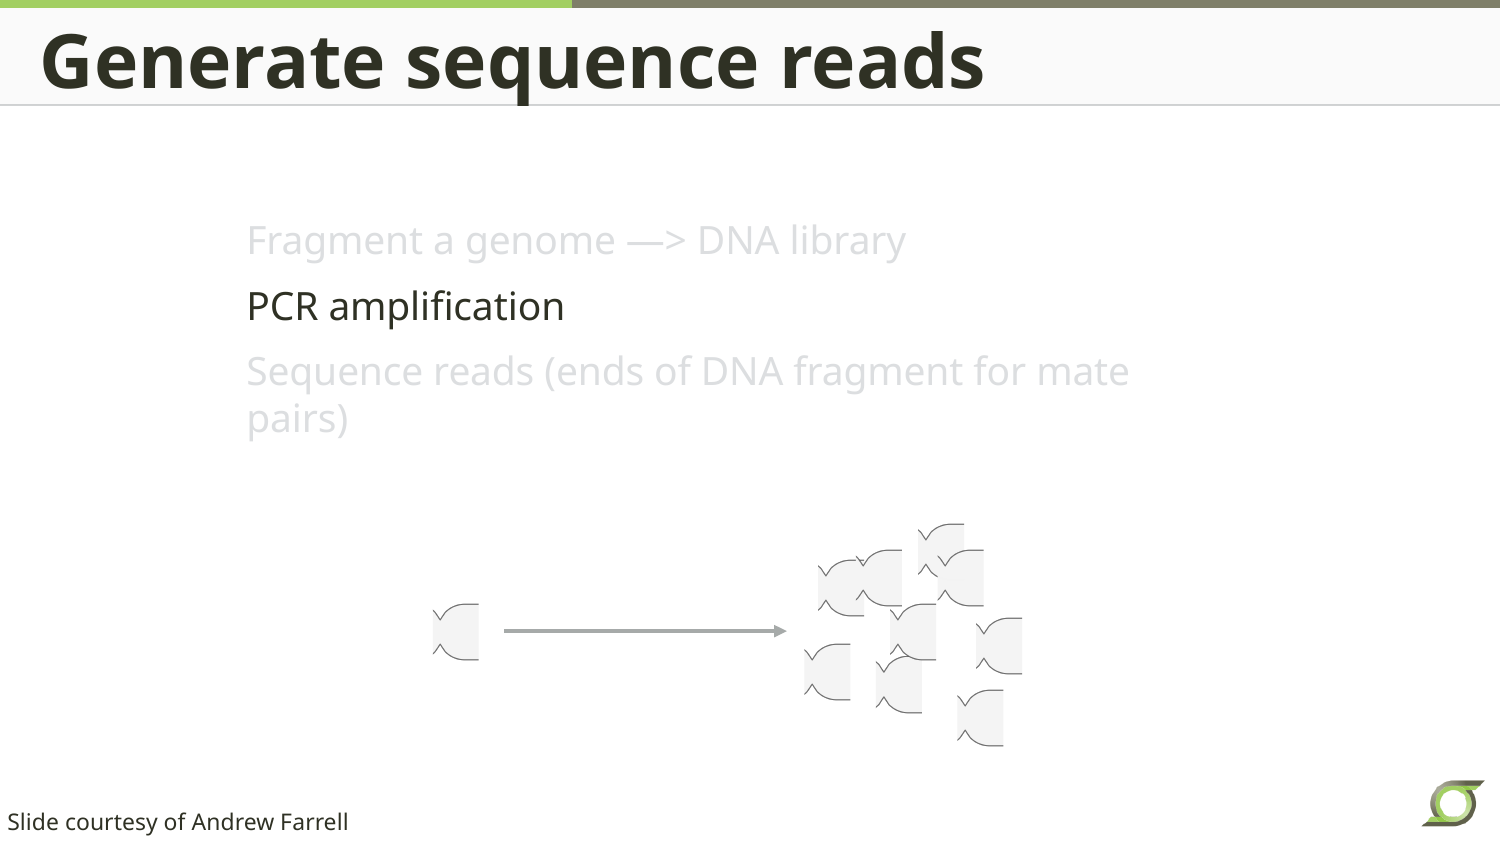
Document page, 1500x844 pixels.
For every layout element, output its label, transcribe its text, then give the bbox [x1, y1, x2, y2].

picture [804, 642, 851, 701]
picture [975, 616, 1023, 675]
picture [817, 522, 984, 714]
title Generate sequence reads [24, 21, 1413, 97]
picture [957, 689, 1004, 747]
text_box Slide courtesy of Andrew Farrell [0, 800, 730, 843]
text_box [504, 624, 787, 638]
list Fragment a genome —> DNA library PCR amplification Sequence reads (ends of DNA fragment for mate pairs) [231, 208, 1155, 448]
picture [432, 603, 479, 662]
